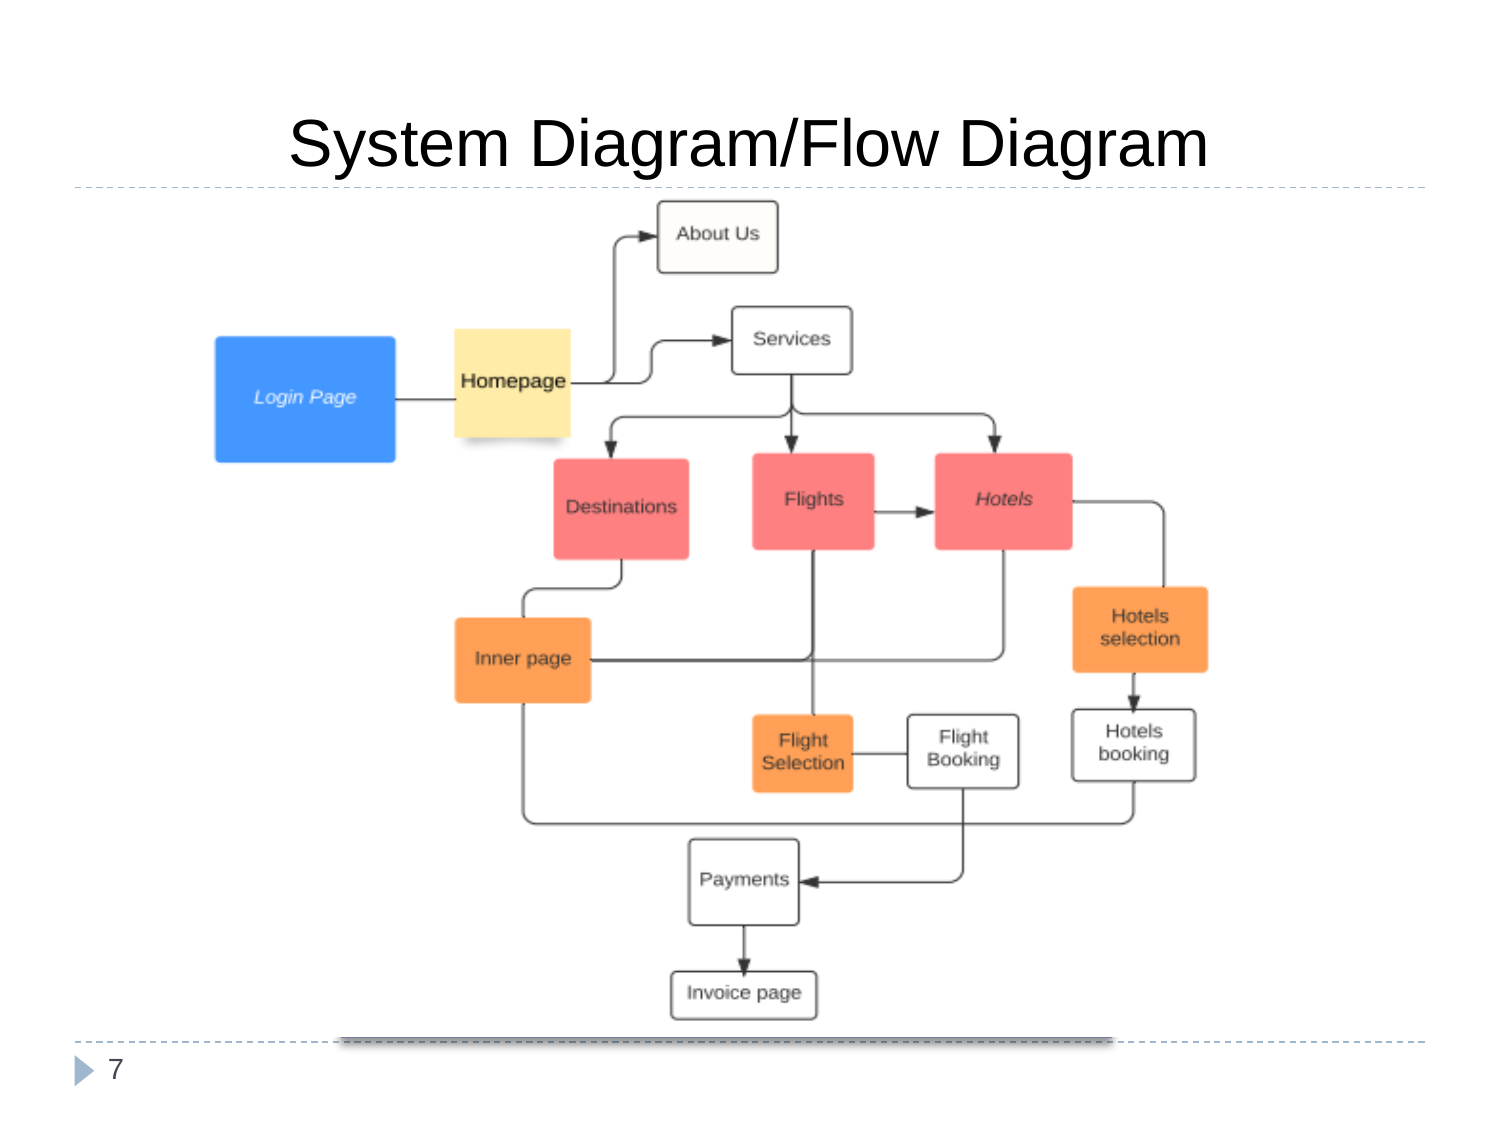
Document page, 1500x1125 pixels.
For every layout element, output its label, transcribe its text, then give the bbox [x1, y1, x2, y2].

list Flow chart: [1115, 195, 1425, 1048]
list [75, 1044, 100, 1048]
slide_number ‹#› [100, 1045, 134, 1125]
picture [74, 191, 1390, 1038]
title System Diagram/Flow Diagram [75, 24, 1425, 188]
